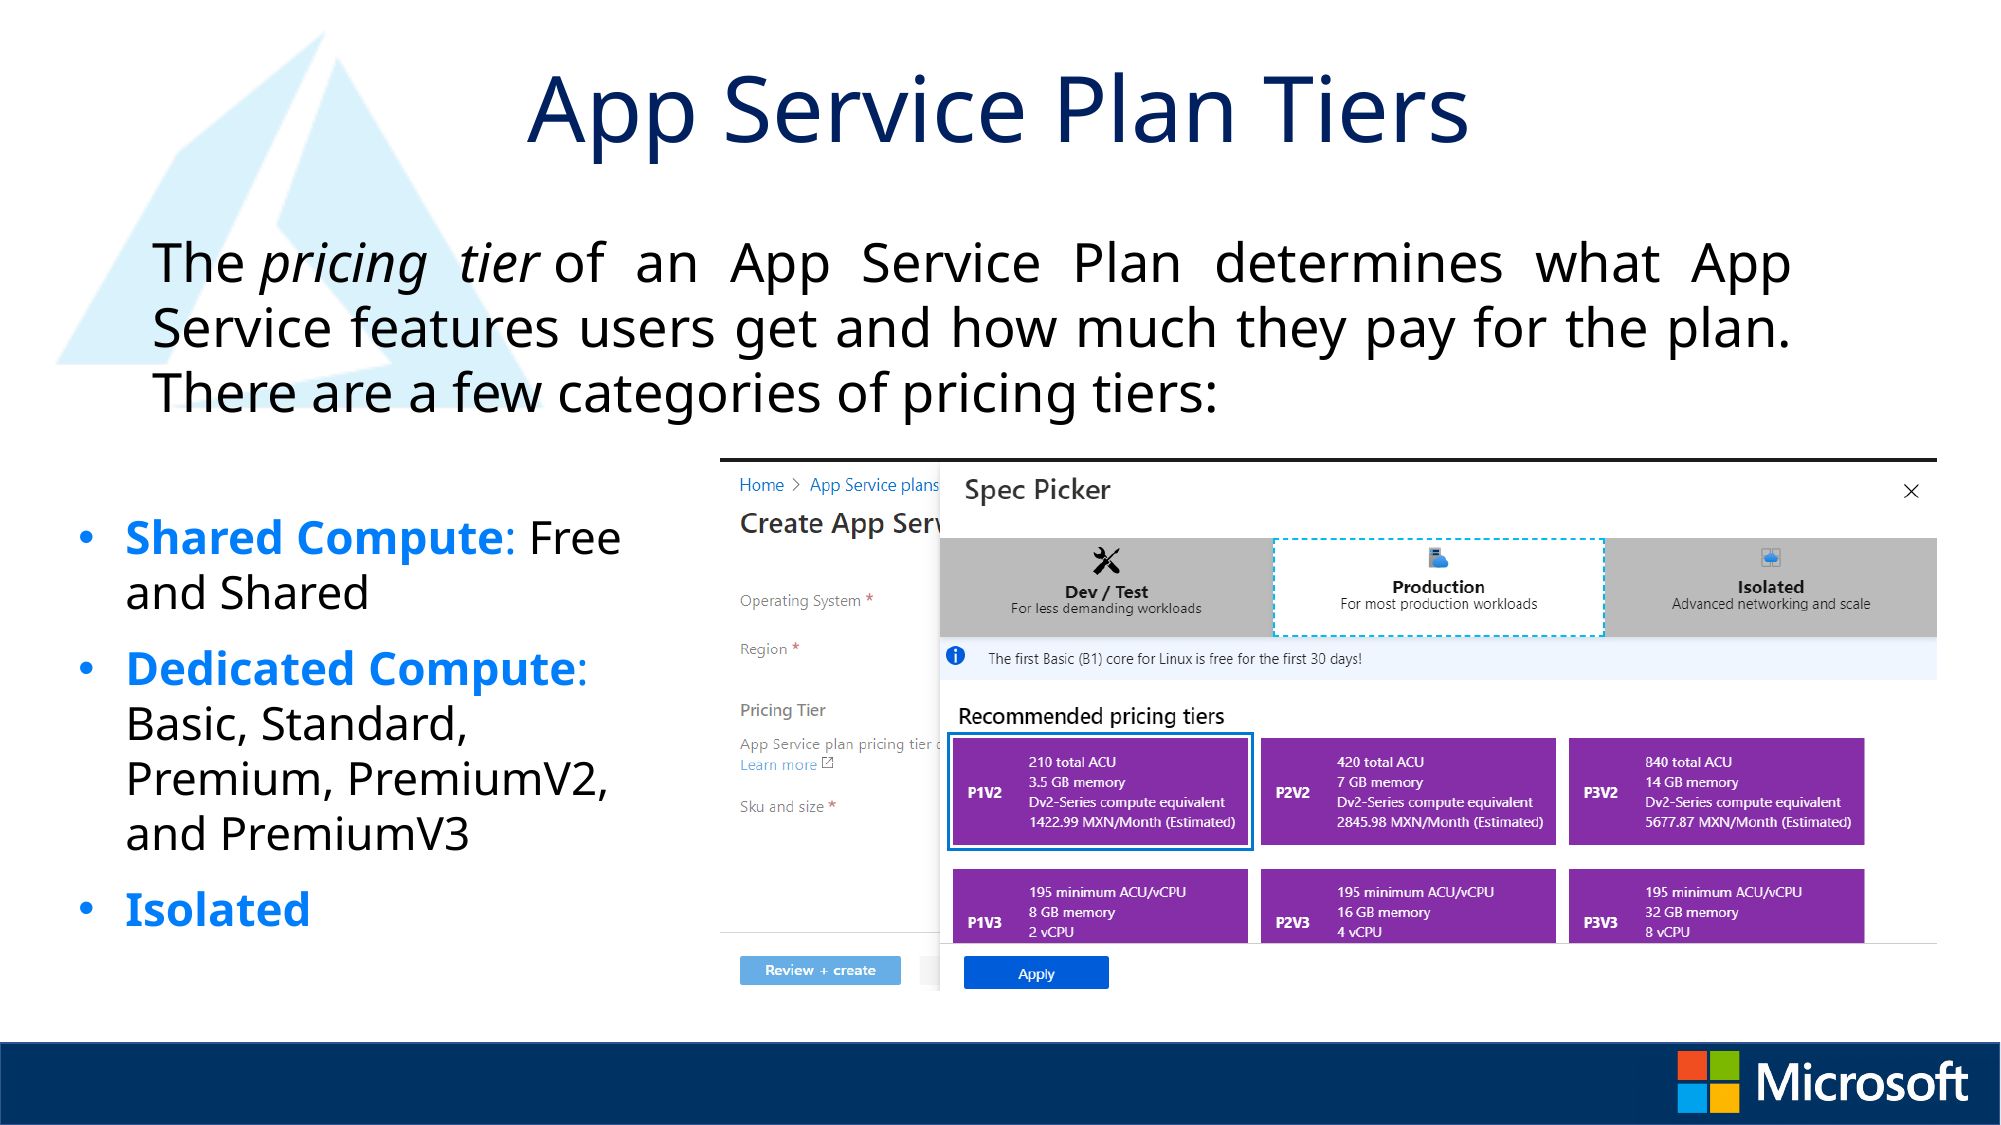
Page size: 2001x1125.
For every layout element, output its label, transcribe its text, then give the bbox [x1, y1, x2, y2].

picture [720, 458, 1937, 991]
text_box Shared Compute: Free and Shared Dedicated Compute: Basic, Standard, Premium, PremiumV2, and PremiumV3 Isolated [63, 501, 692, 943]
picture [1637, 1013, 2001, 1125]
text_box The pricing tier of an App Service Plan determines what App Service features users get and how much they pay for the plan. There are a few categories of pricing tiers: [137, 221, 1810, 431]
title App Service Plan Tiers [137, 3, 1863, 222]
